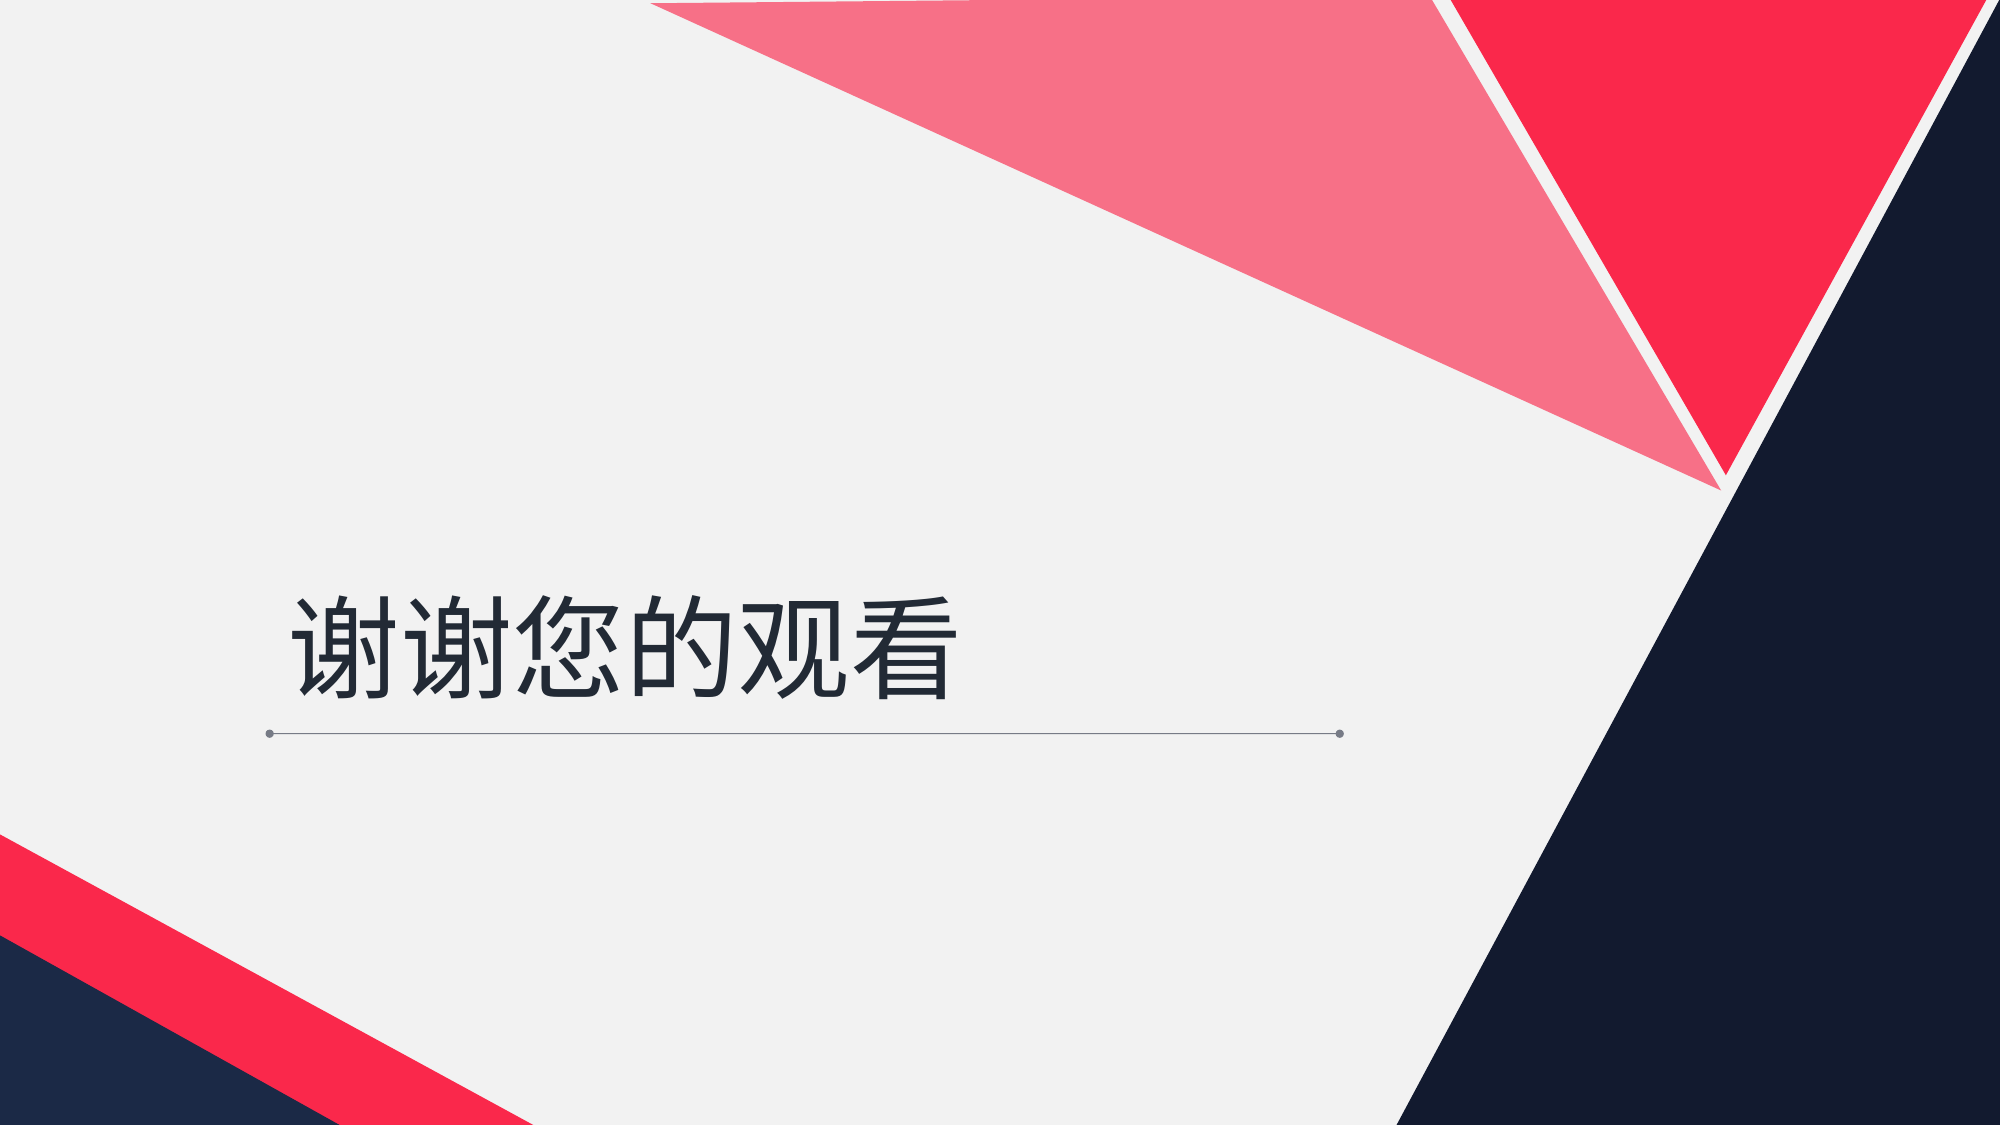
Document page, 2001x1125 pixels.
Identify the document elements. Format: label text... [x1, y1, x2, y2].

text_box 谢谢您的观看 [273, 570, 978, 721]
text_box [650, 0, 1724, 493]
text_box [1395, 0, 2000, 1125]
text_box [1449, 0, 1988, 478]
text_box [0, 833, 534, 1125]
